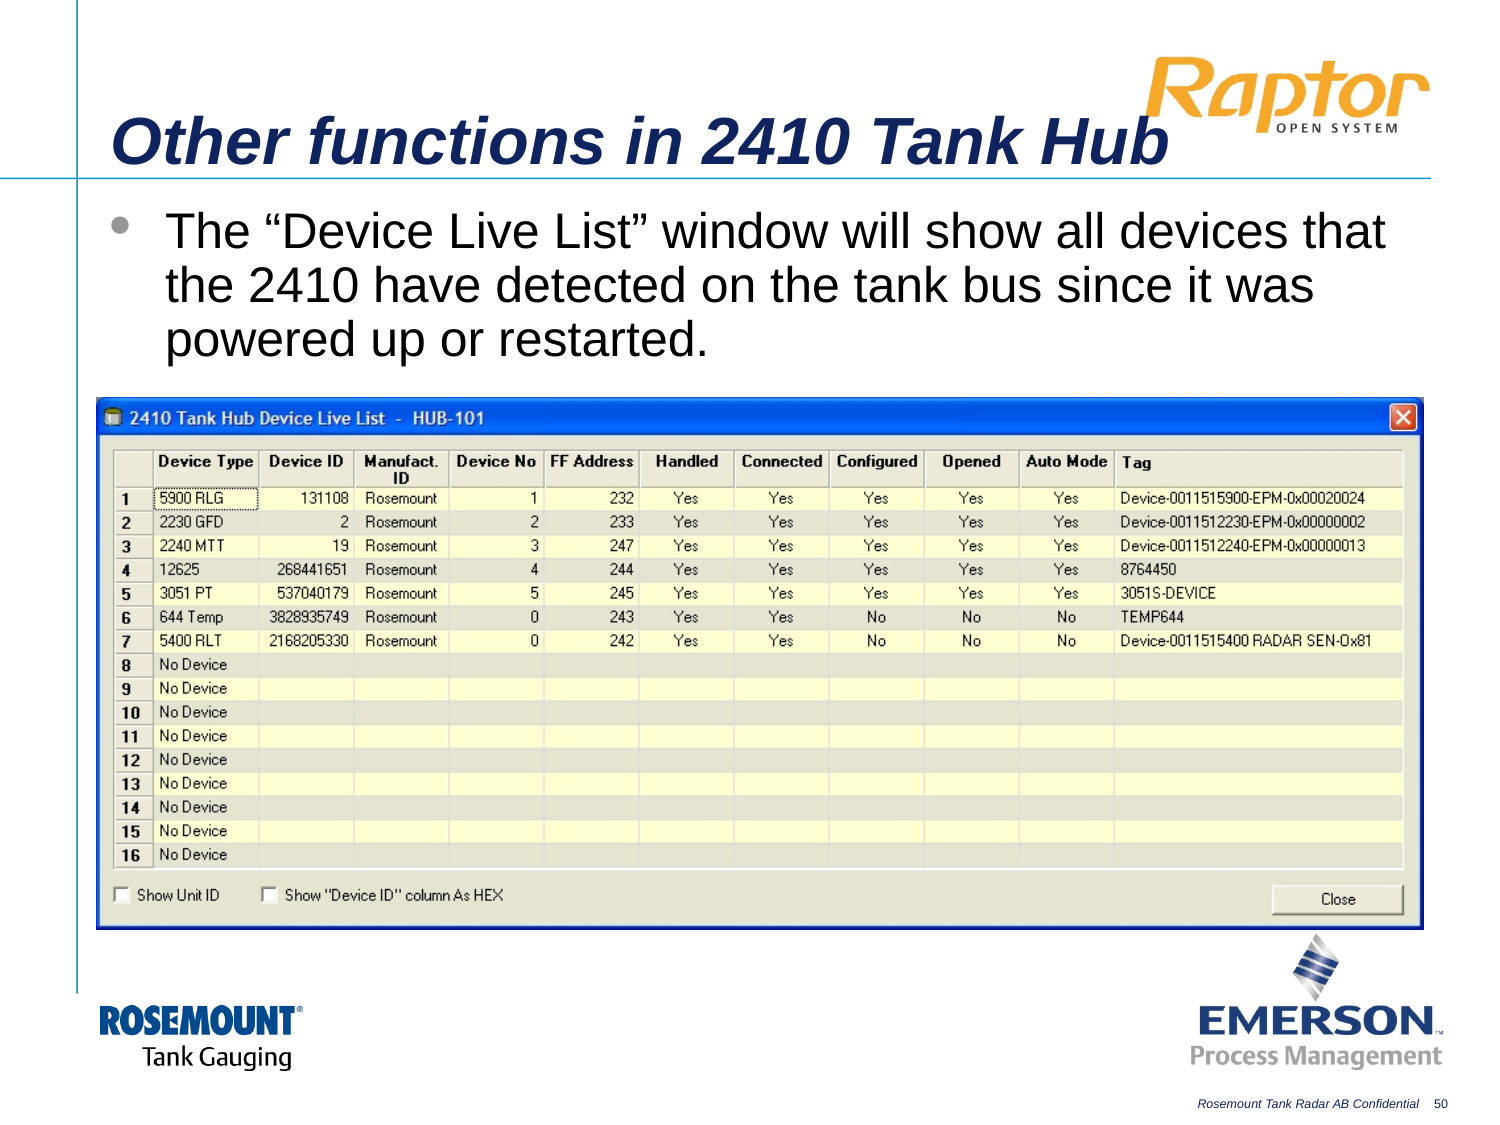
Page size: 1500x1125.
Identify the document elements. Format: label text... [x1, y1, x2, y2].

picture [100, 1005, 303, 1071]
picture [1173, 944, 1461, 1098]
title Other functions in 2410 Tank Hub [95, 66, 1342, 186]
picture [1139, 54, 1436, 135]
picture [96, 396, 1424, 931]
slide_number 50 [1412, 1095, 1449, 1109]
list The “Device Live List” window will show all devices that the 2410 have detected on the tank bus since it was powered up or restarted. [93, 197, 1463, 944]
